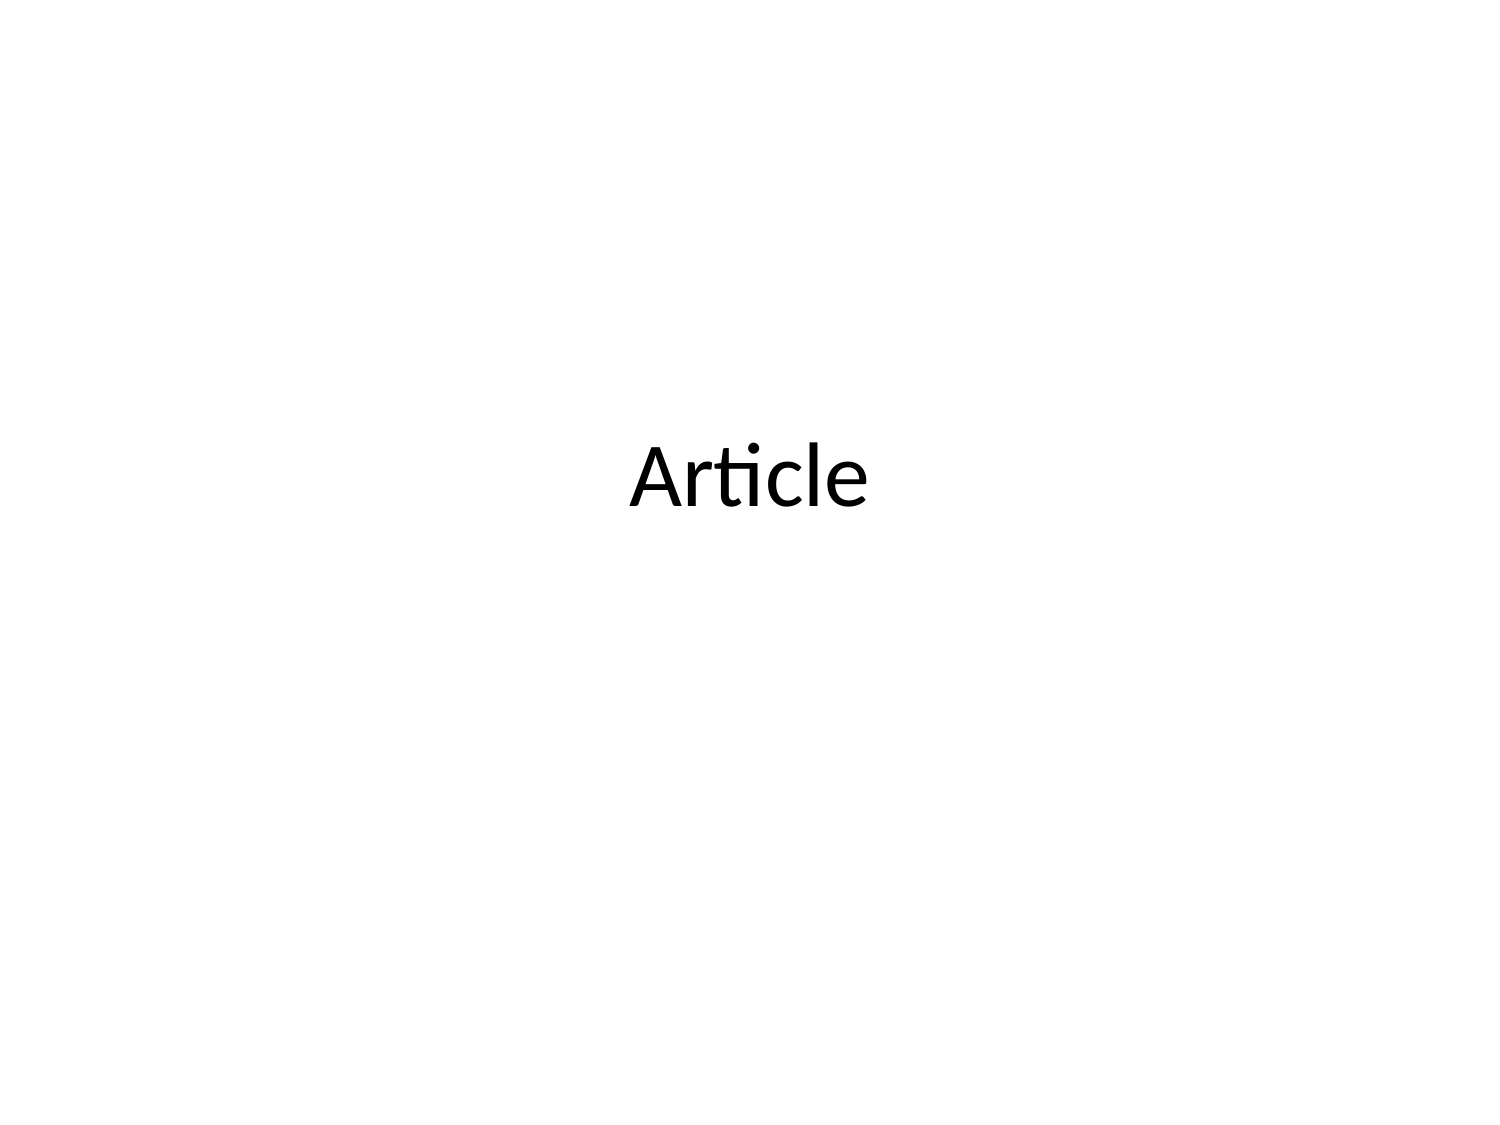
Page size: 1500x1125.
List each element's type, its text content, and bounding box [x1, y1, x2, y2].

title Article [112, 349, 1388, 591]
